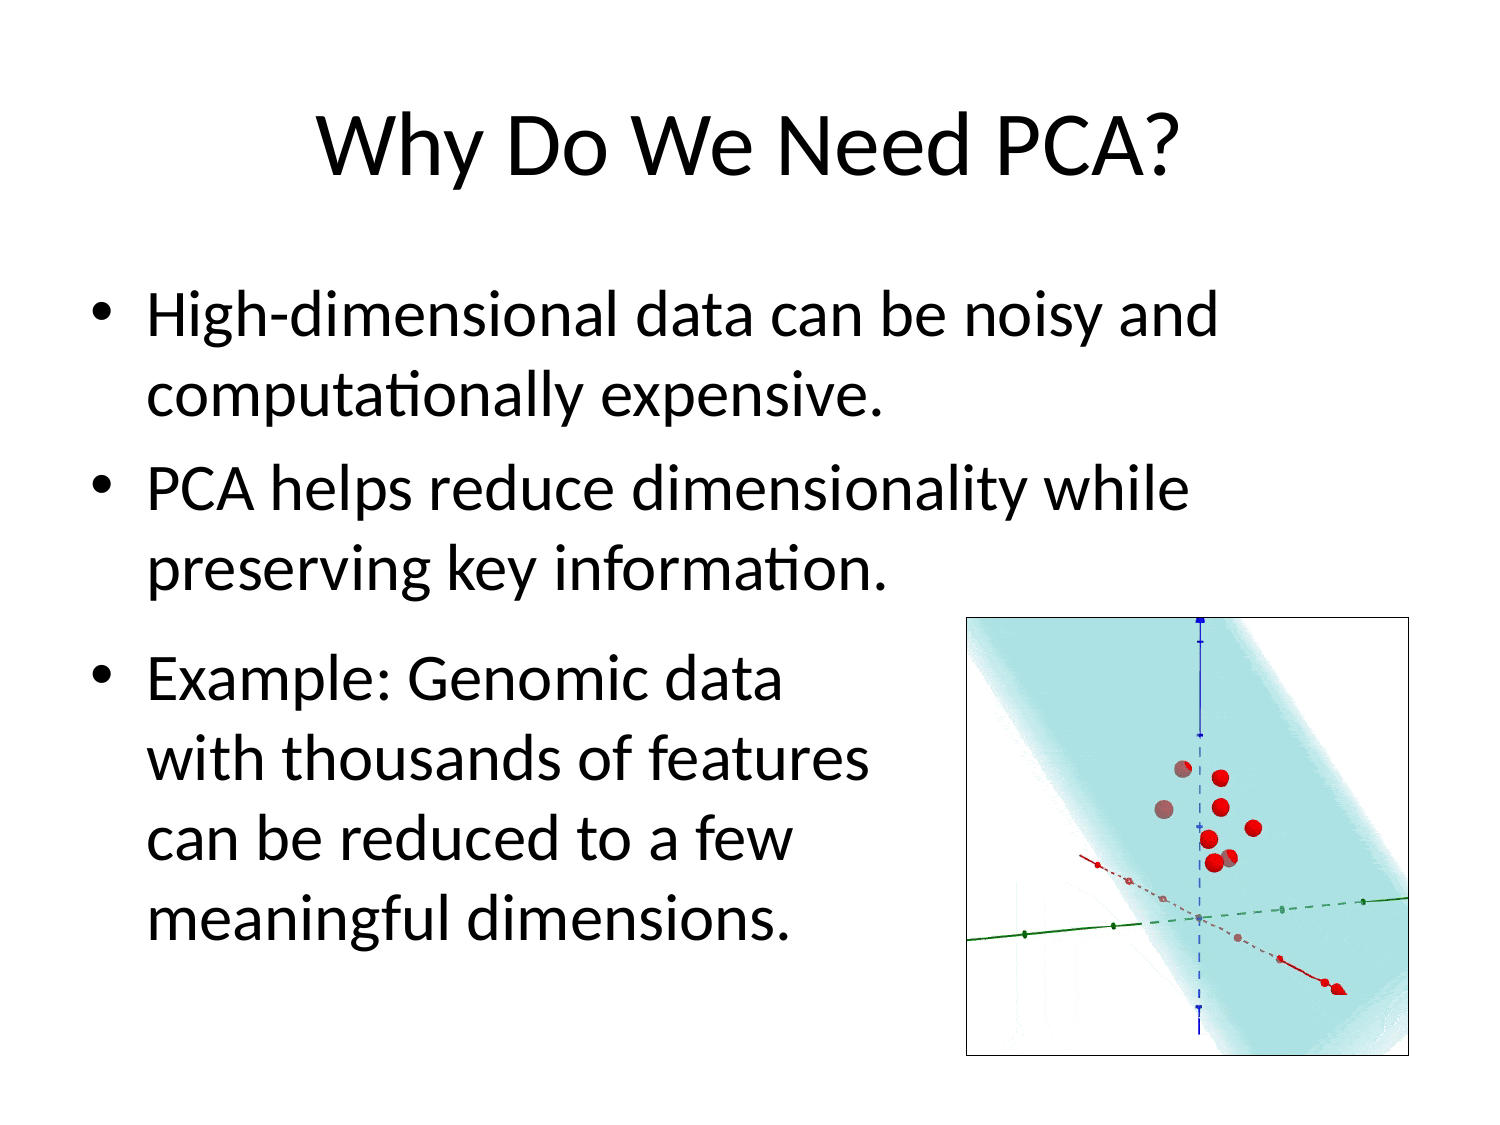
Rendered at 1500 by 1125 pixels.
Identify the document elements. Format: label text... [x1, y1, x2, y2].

list High-dimensional data can be noisy and computationally expensive. PCA helps reduce dimensionality while preserving key information. [75, 262, 1425, 1005]
picture [965, 616, 1410, 1057]
title Why Do We Need PCA? [75, 45, 1425, 233]
text_box Example: Genomic data with thousands of features can be reduced to a few meaningful dimensions. [74, 625, 890, 1080]
